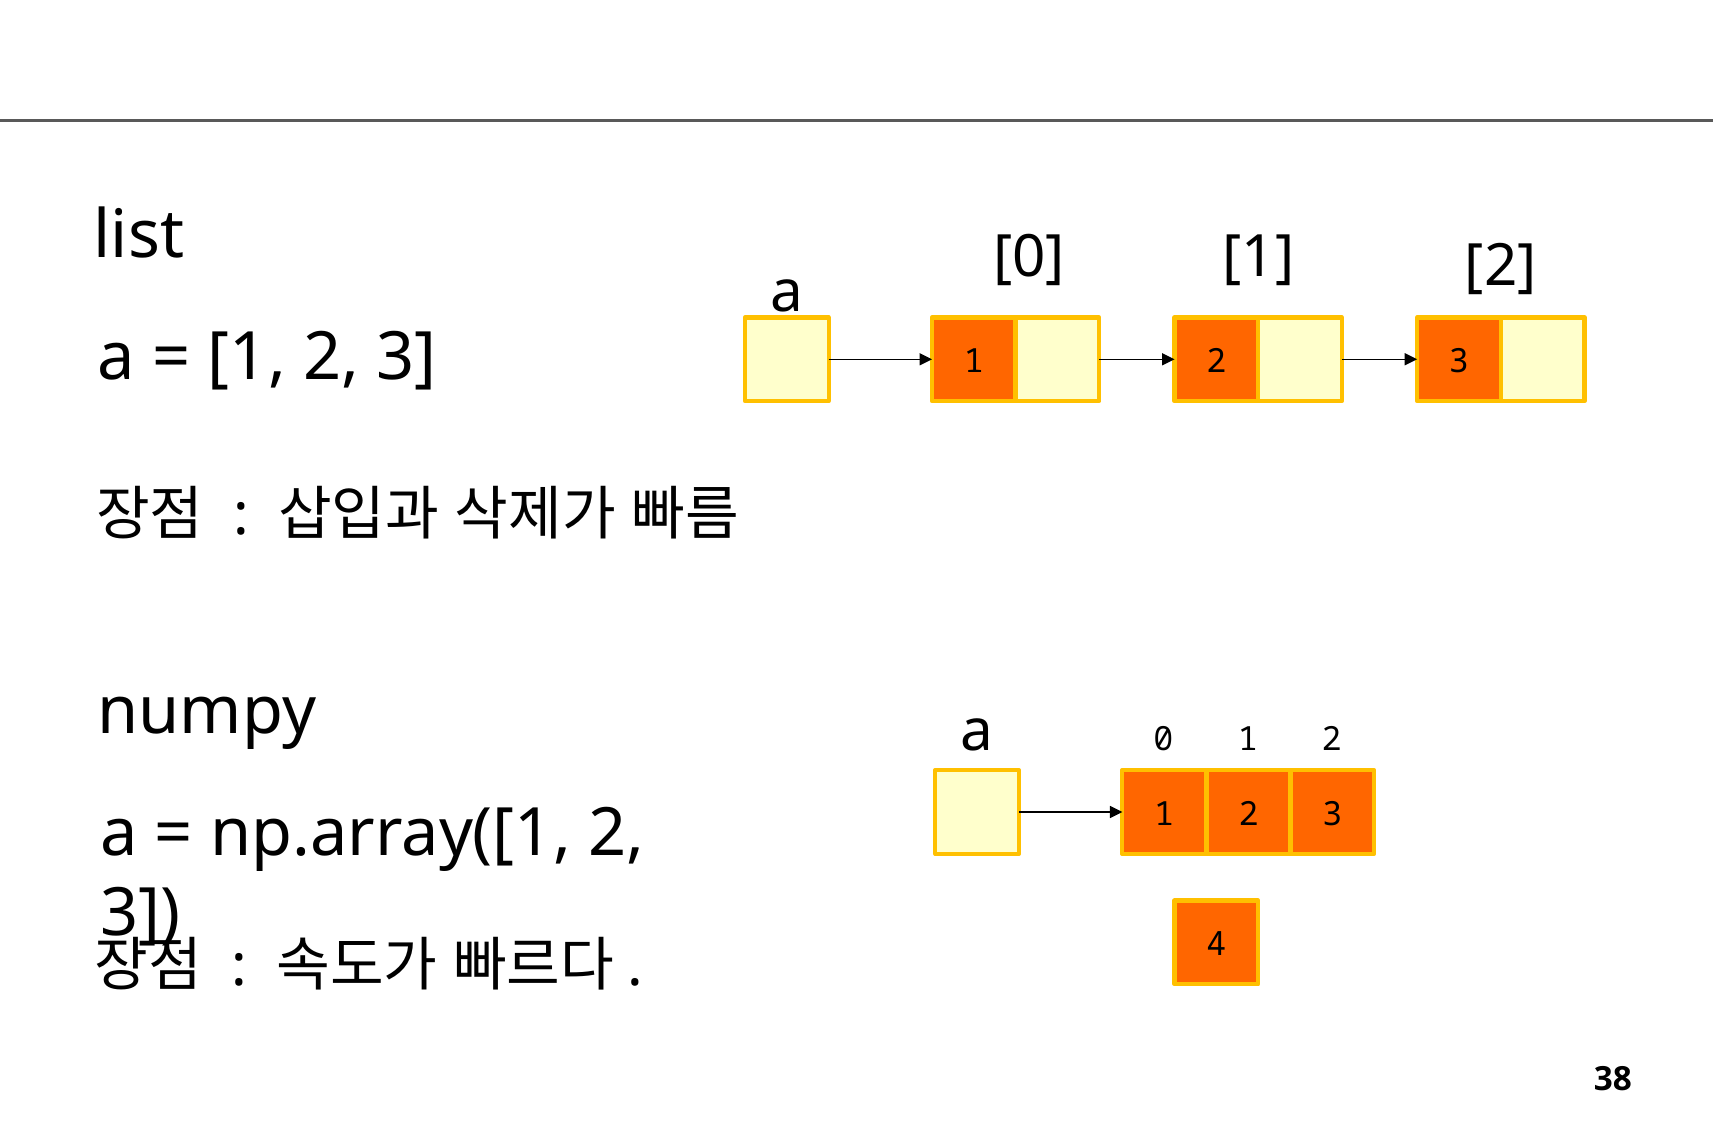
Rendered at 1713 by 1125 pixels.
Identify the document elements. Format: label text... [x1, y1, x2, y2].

text_box numpy [82, 659, 349, 755]
text_box 1 [1120, 781, 1205, 856]
text_box 2 [1205, 781, 1288, 856]
text_box a = [1, 2, 3] [83, 305, 489, 400]
text_box a = np.array([1, 2, 3]) [85, 781, 747, 956]
text_box 2 [1288, 693, 1376, 781]
text_box [743, 315, 831, 403]
text_box [1] [1207, 210, 1309, 296]
text_box list [78, 183, 199, 359]
text_box [1256, 315, 1344, 403]
text_box 0 [1119, 693, 1204, 781]
text_box 3 [1415, 315, 1499, 403]
text_box 3 [1288, 781, 1376, 856]
text_box [1499, 315, 1587, 403]
text_box 1 [1204, 693, 1288, 781]
text_box [2] [1450, 219, 1552, 305]
text_box a [946, 684, 1009, 770]
text_box 장점 : 속도가 빠르다. [79, 919, 674, 1005]
text_box 4 [1172, 898, 1260, 986]
text_box 2 [1172, 315, 1256, 403]
text_box 장점 : 삽입과 삭제가 빠름 [81, 468, 754, 554]
text_box 1 [930, 315, 1014, 403]
text_box a [755, 245, 818, 331]
text_box [933, 768, 1021, 856]
text_box [1014, 315, 1101, 403]
text_box [0] [978, 210, 1080, 296]
